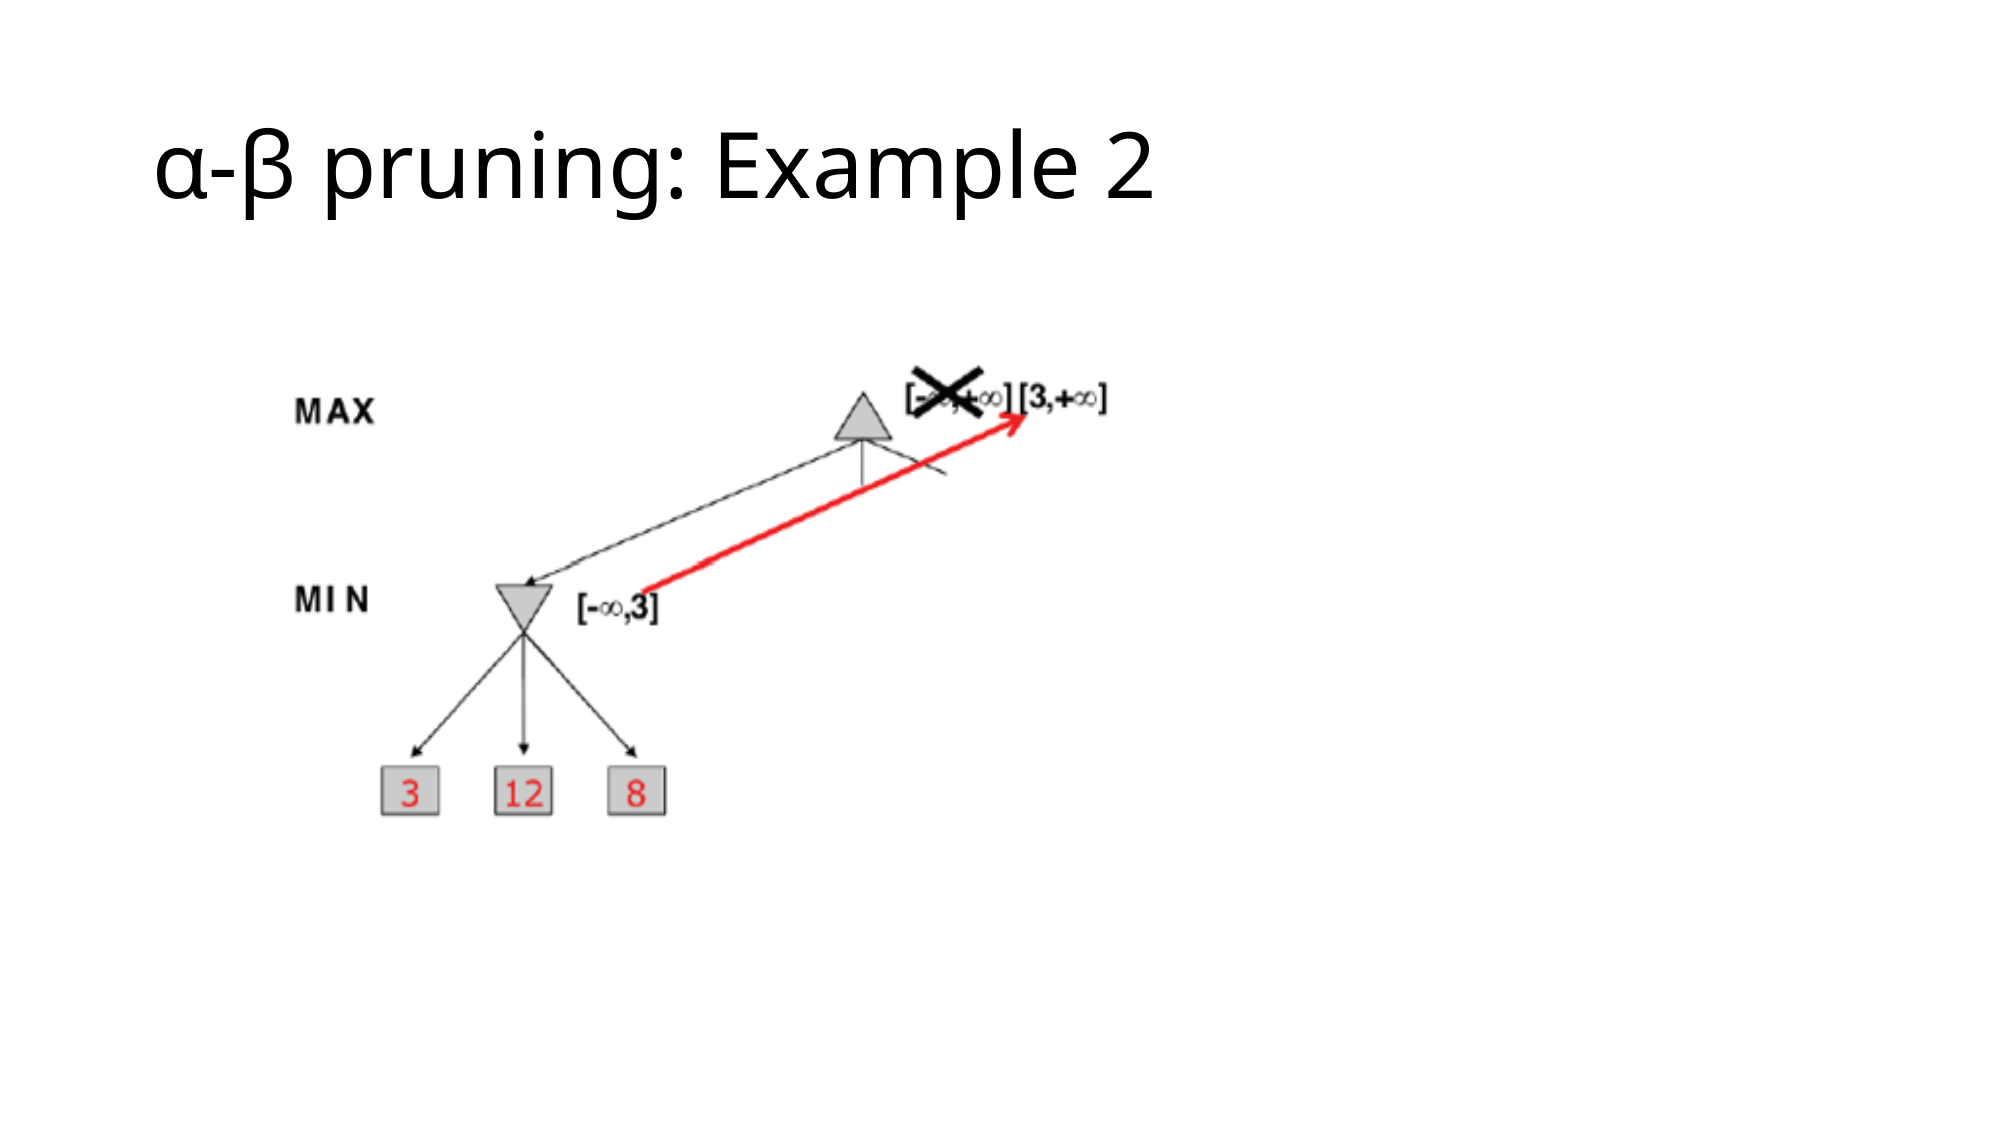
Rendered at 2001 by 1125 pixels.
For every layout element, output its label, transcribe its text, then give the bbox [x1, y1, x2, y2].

title α-β pruning: Example 2 [137, 59, 1863, 278]
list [195, 277, 1296, 938]
